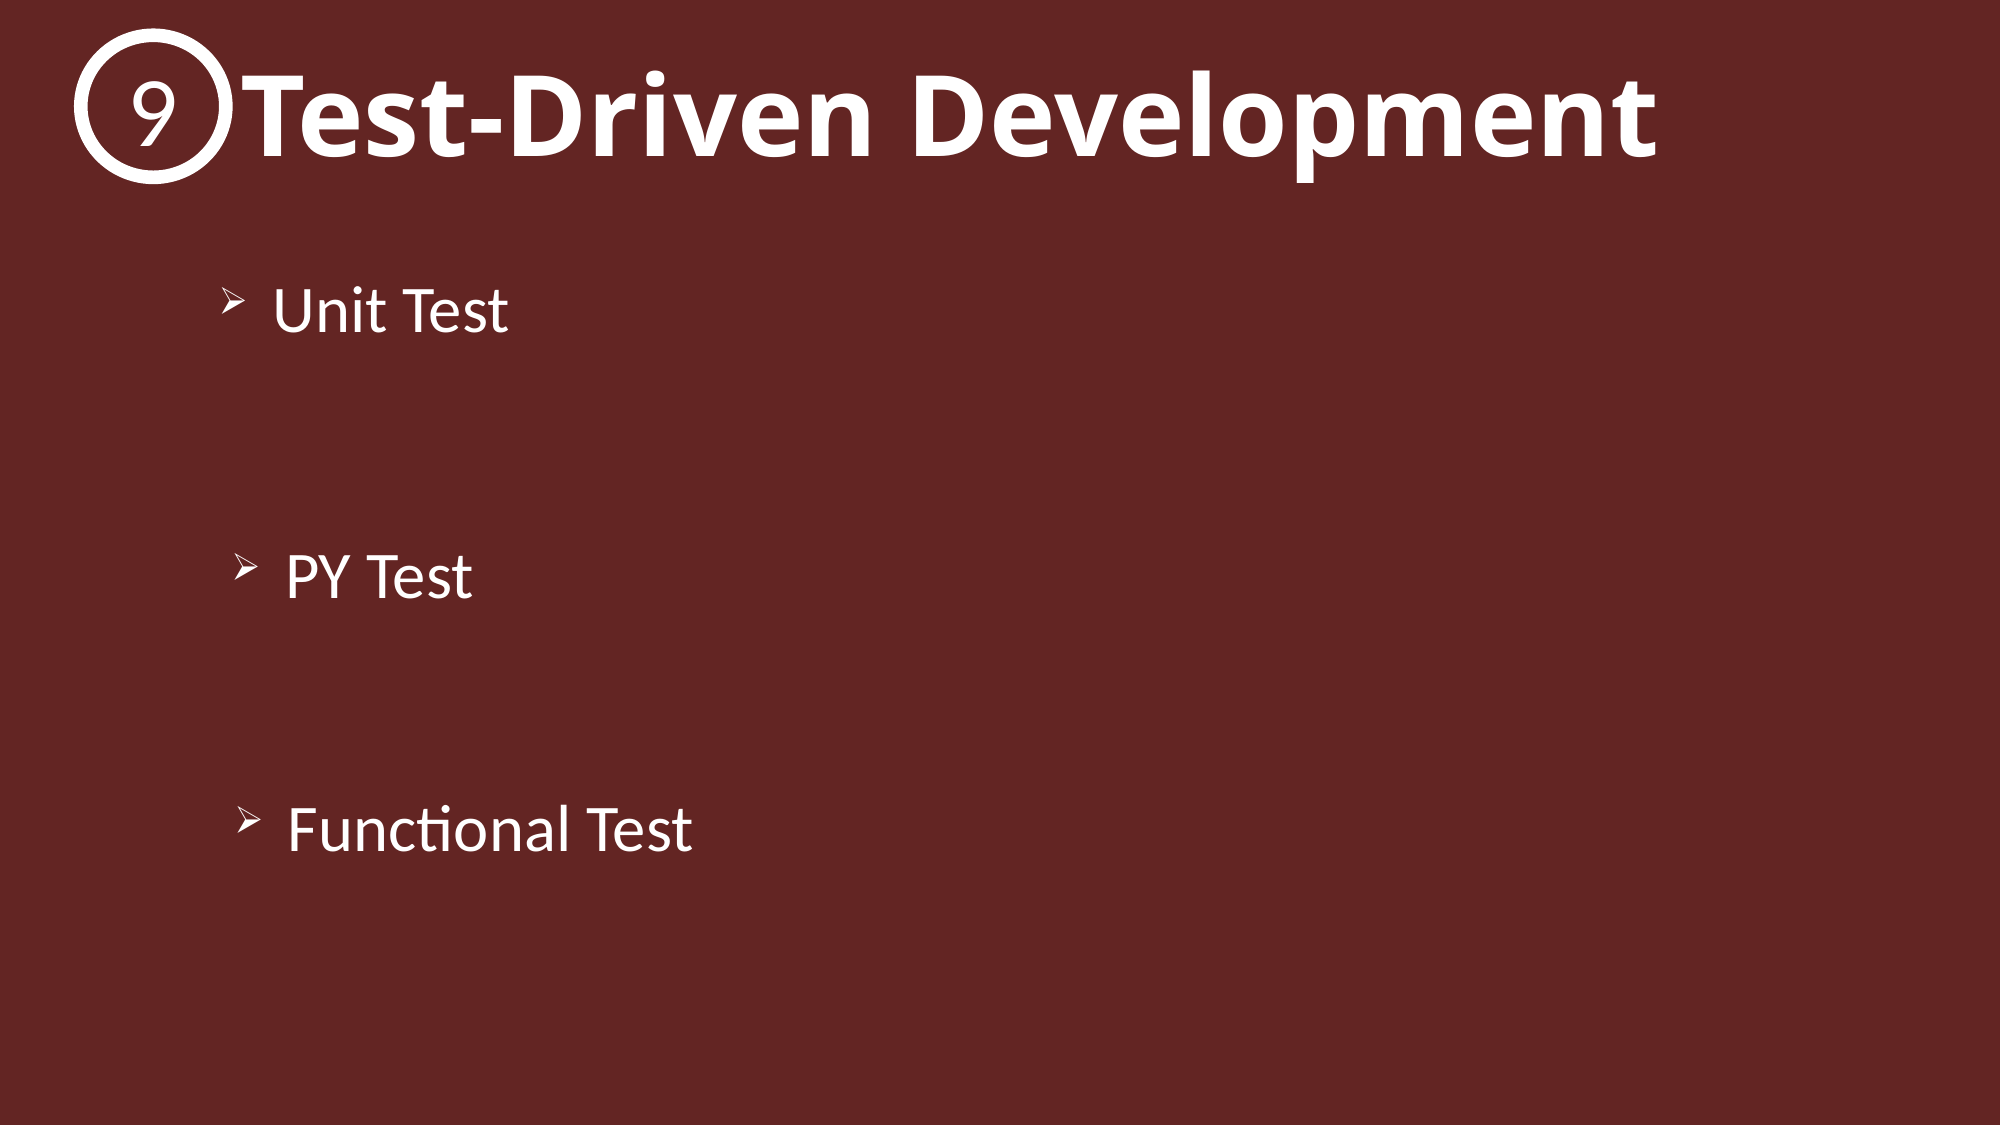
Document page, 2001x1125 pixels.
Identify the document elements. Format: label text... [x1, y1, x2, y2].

text_box Functional Test [219, 777, 850, 873]
text_box PY Test [216, 524, 847, 619]
text_box Test-Driven Development [225, 36, 1675, 186]
text_box Unit Test [204, 258, 834, 353]
text_box 9 [73, 28, 233, 185]
